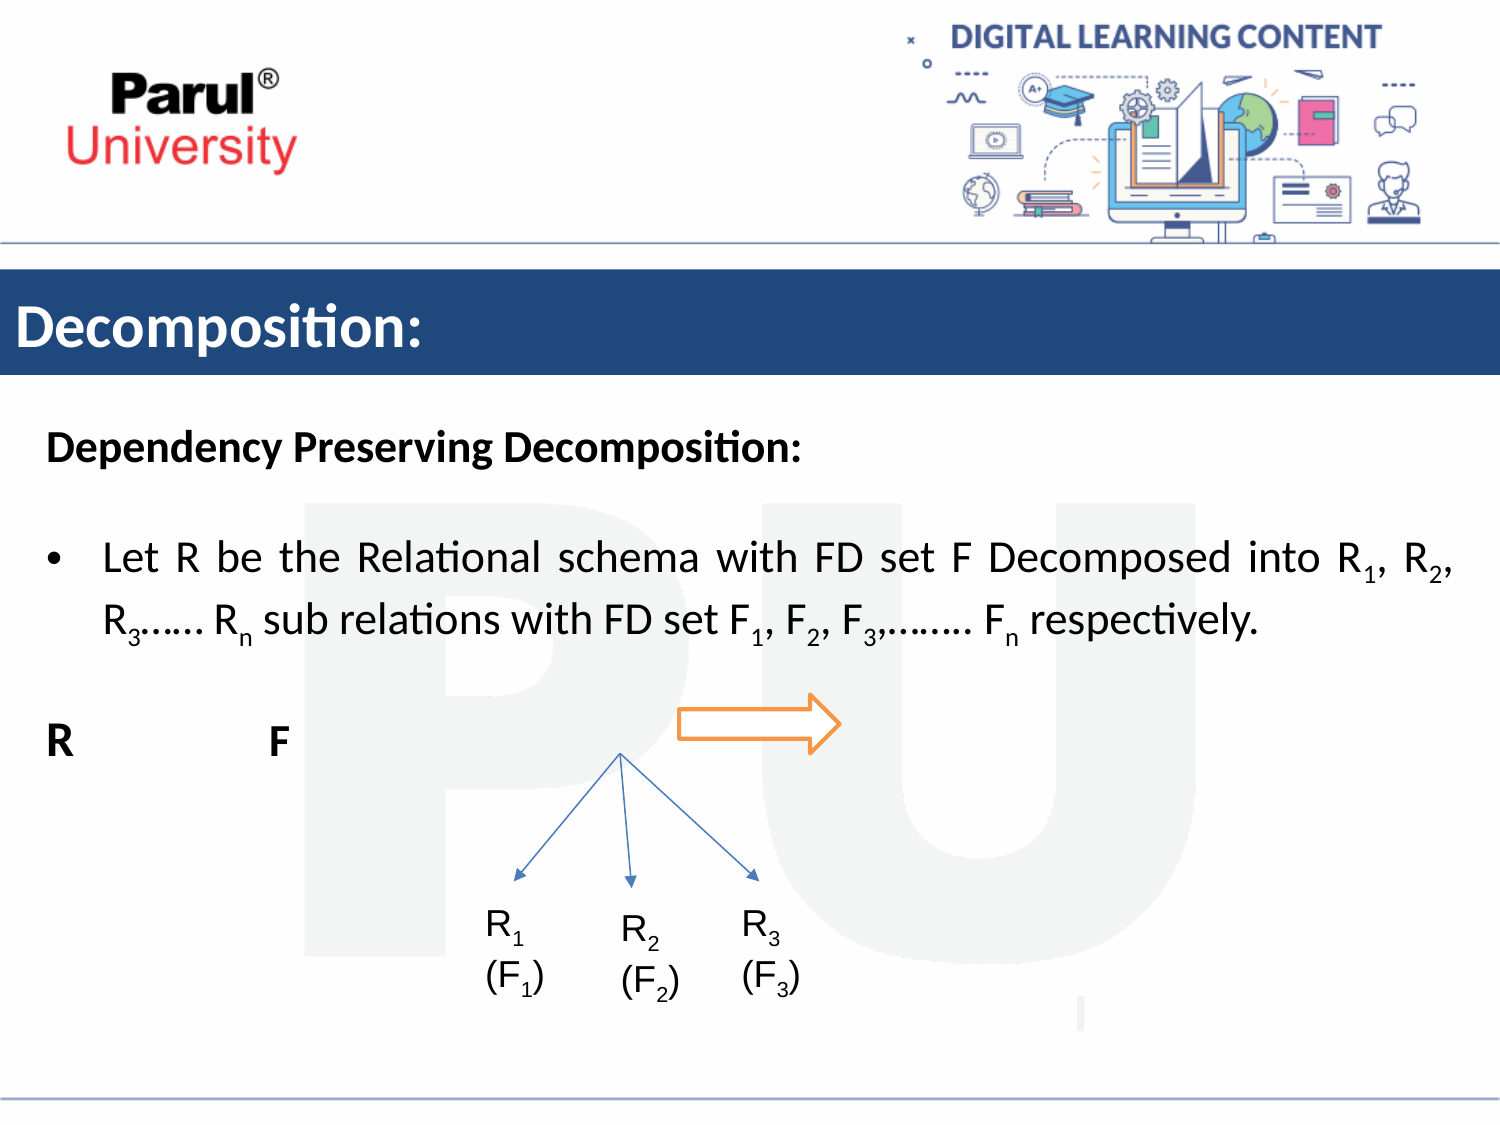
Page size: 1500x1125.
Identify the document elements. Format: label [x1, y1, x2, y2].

text_box [619, 753, 760, 882]
text_box [513, 753, 616, 882]
picture [0, 0, 1500, 1125]
